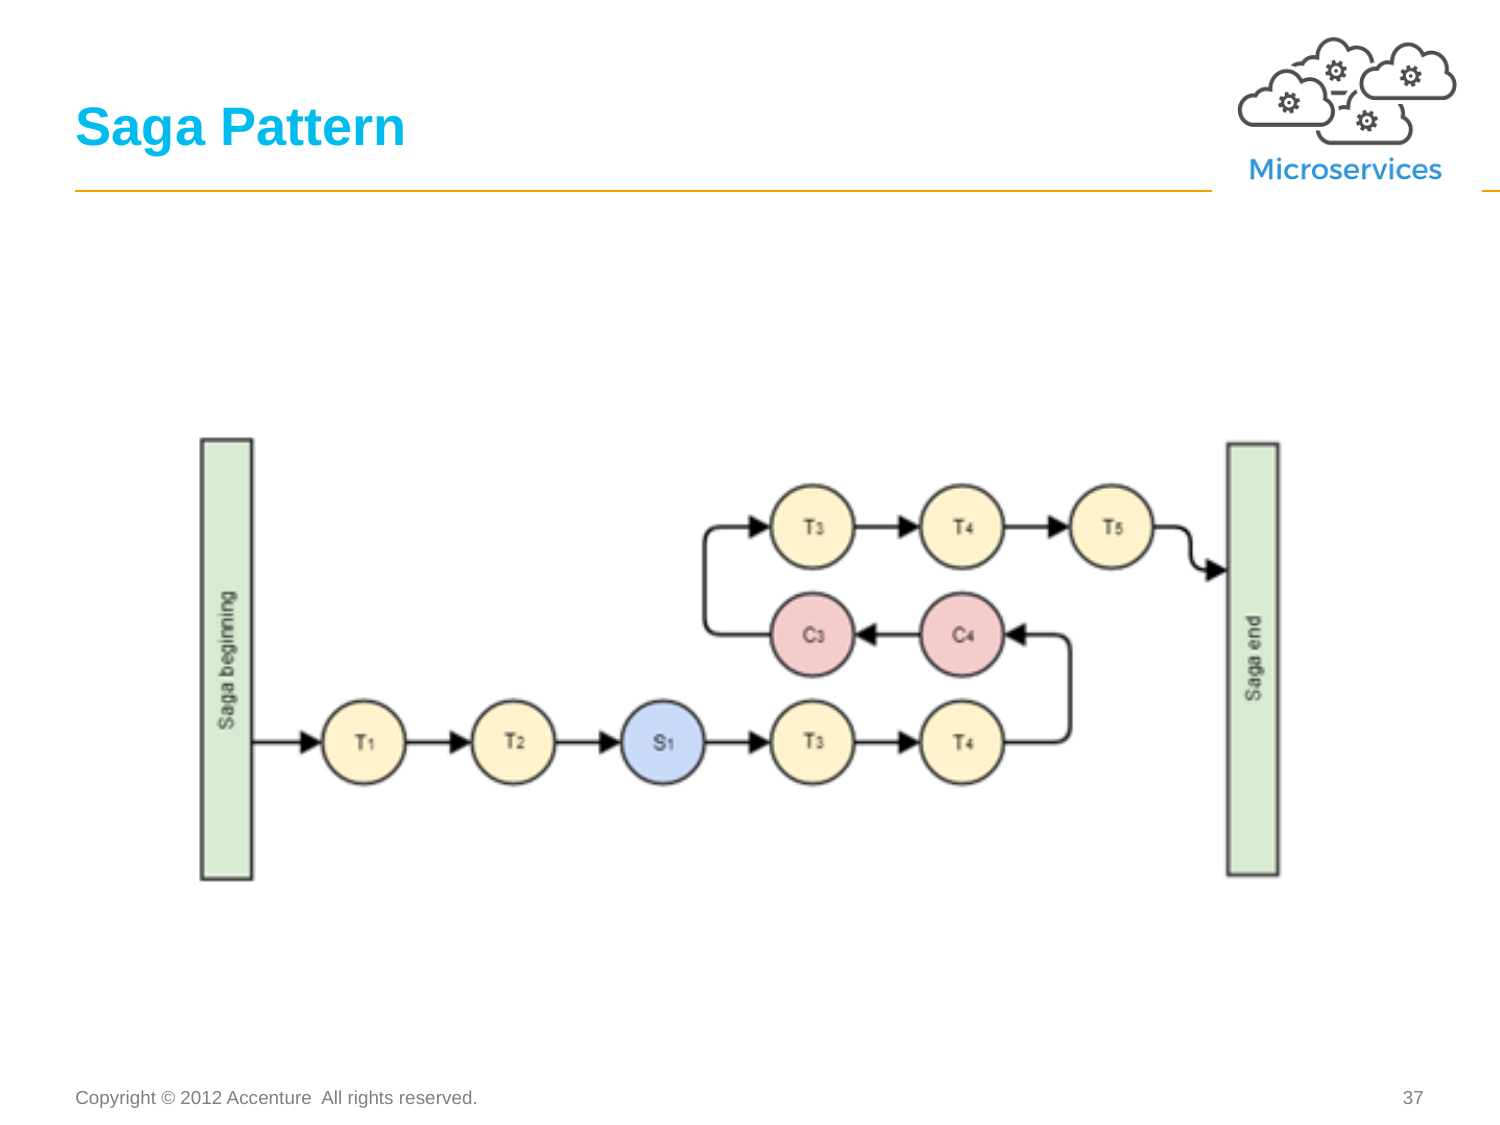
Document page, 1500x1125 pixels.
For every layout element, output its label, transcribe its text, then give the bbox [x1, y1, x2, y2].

title Saga Pattern [75, 27, 1422, 157]
picture [186, 424, 1311, 913]
picture [1212, 1, 1482, 203]
